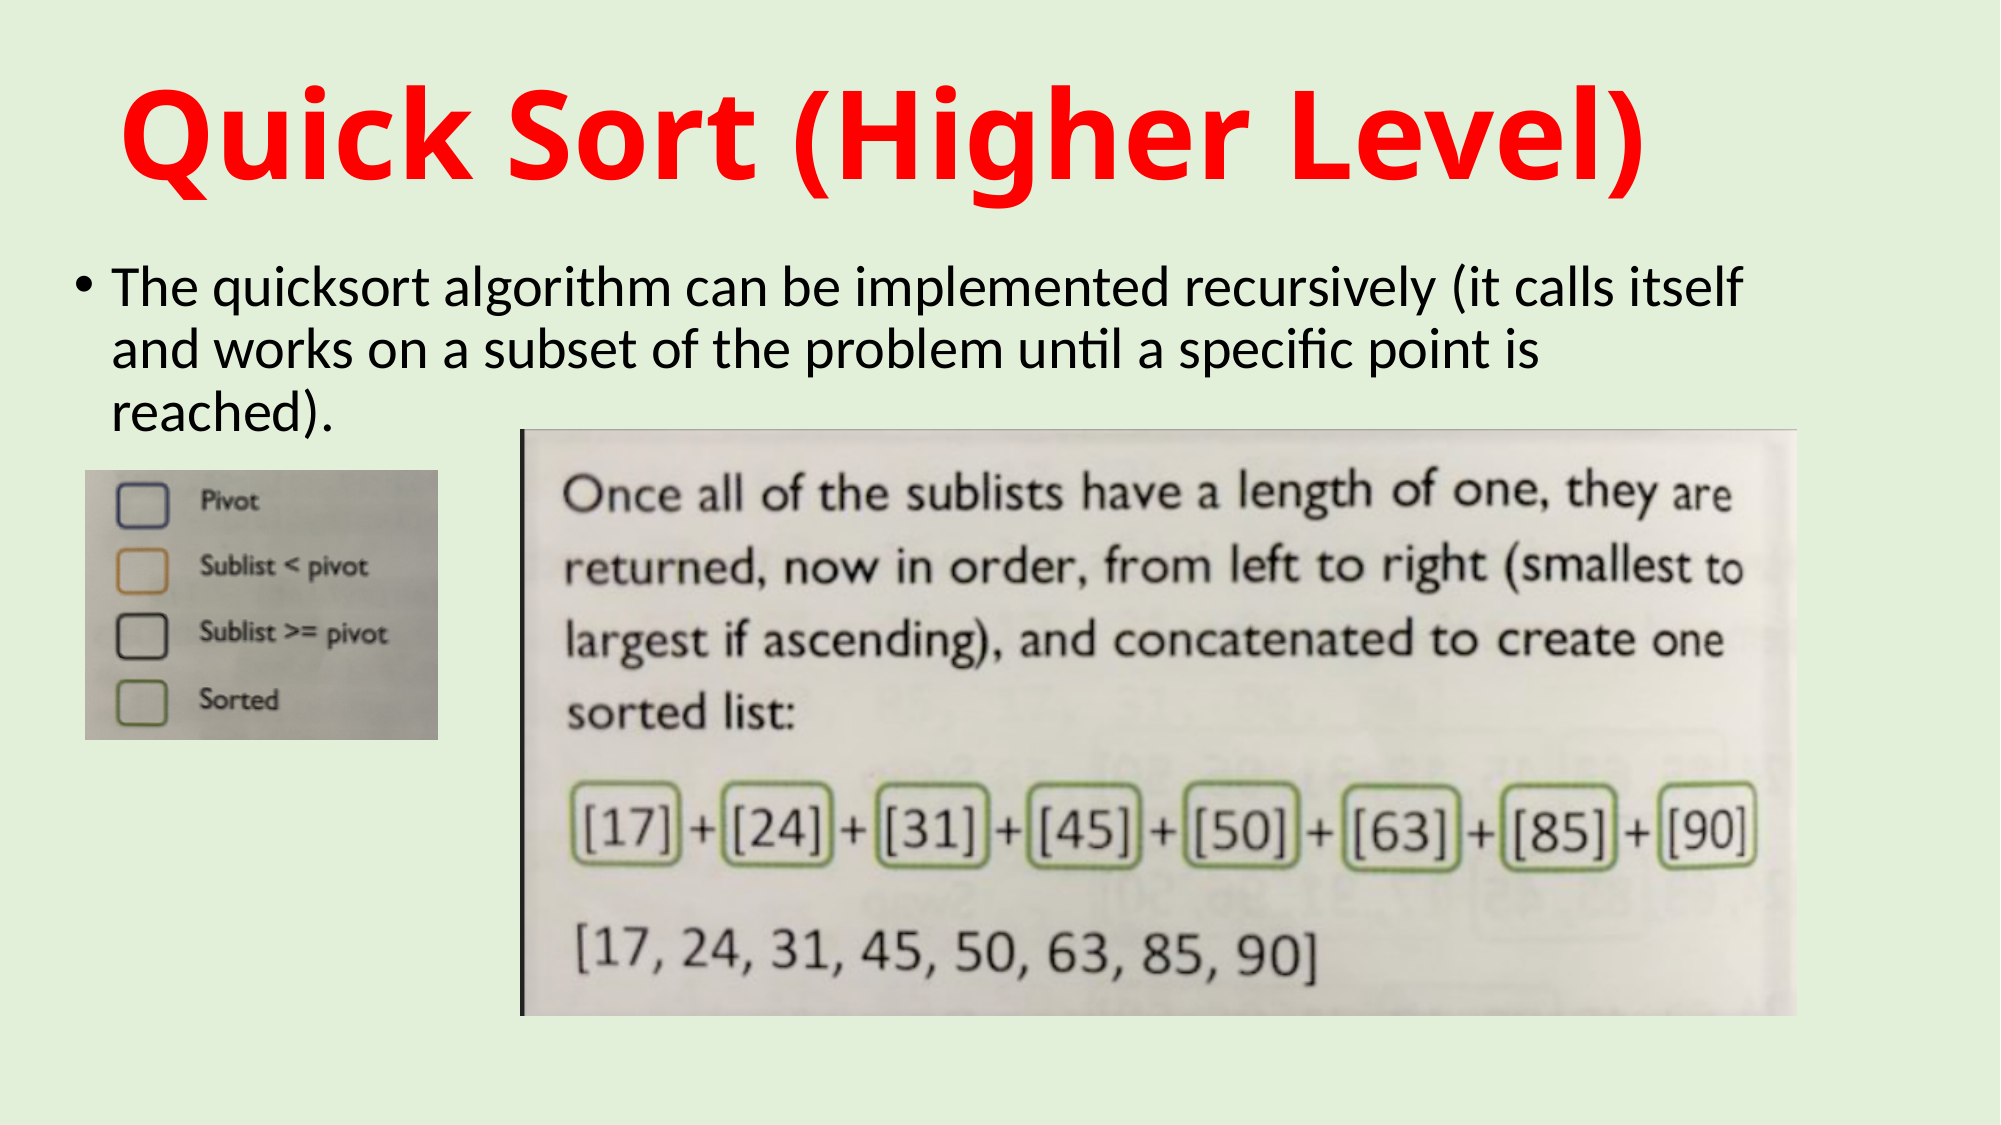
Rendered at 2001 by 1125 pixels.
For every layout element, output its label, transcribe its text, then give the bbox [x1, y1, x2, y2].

picture [85, 470, 438, 741]
picture [520, 429, 1797, 1016]
text_box Quick Sort (Higher Level) [85, 30, 1810, 249]
list The quicksort algorithm can be implemented recursively (it calls itself and works on a subset of the problem until a specific point is reached). [58, 248, 1784, 962]
